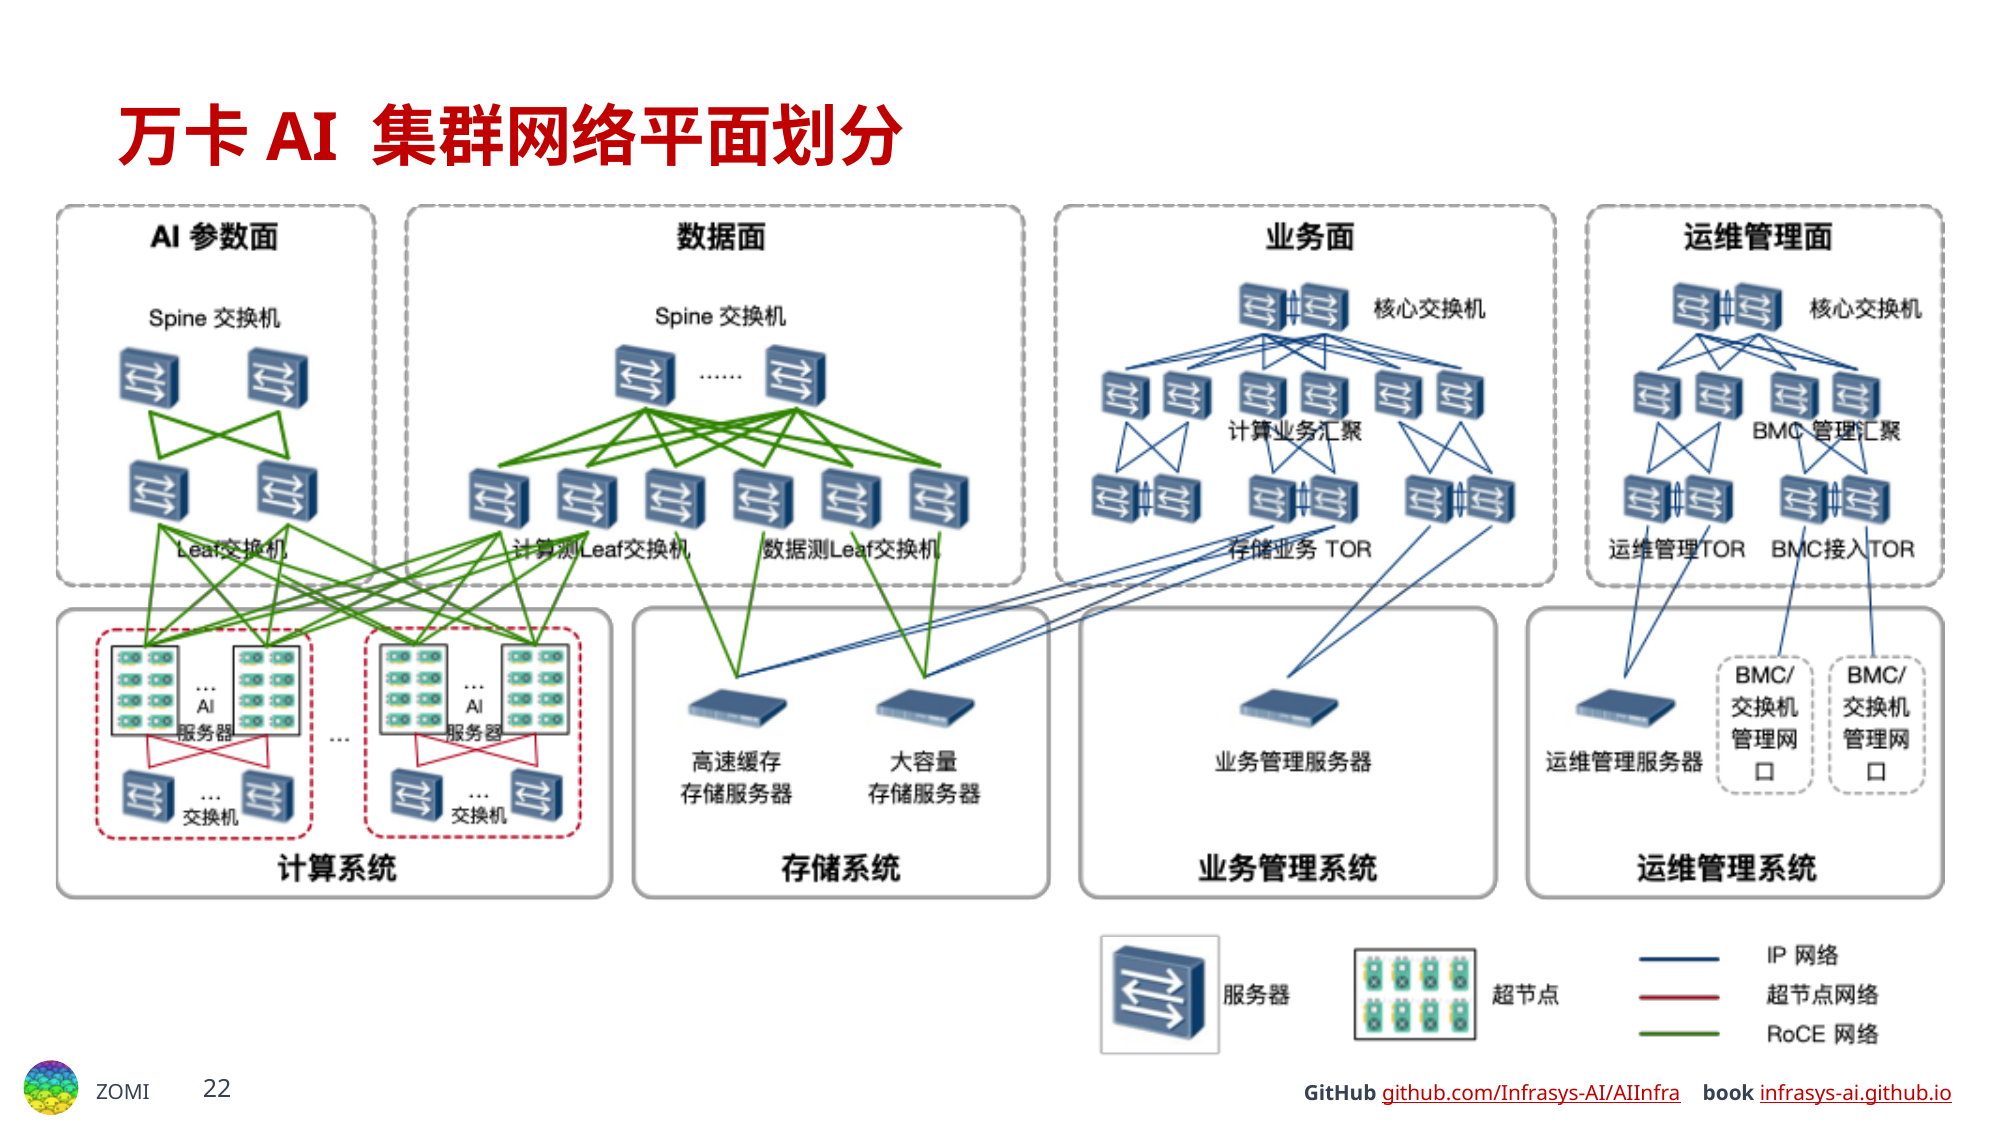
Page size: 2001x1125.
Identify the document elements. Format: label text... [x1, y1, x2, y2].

title 万卡AI 集群网络平面划分 [102, 85, 1901, 183]
picture [23, 204, 1946, 1115]
